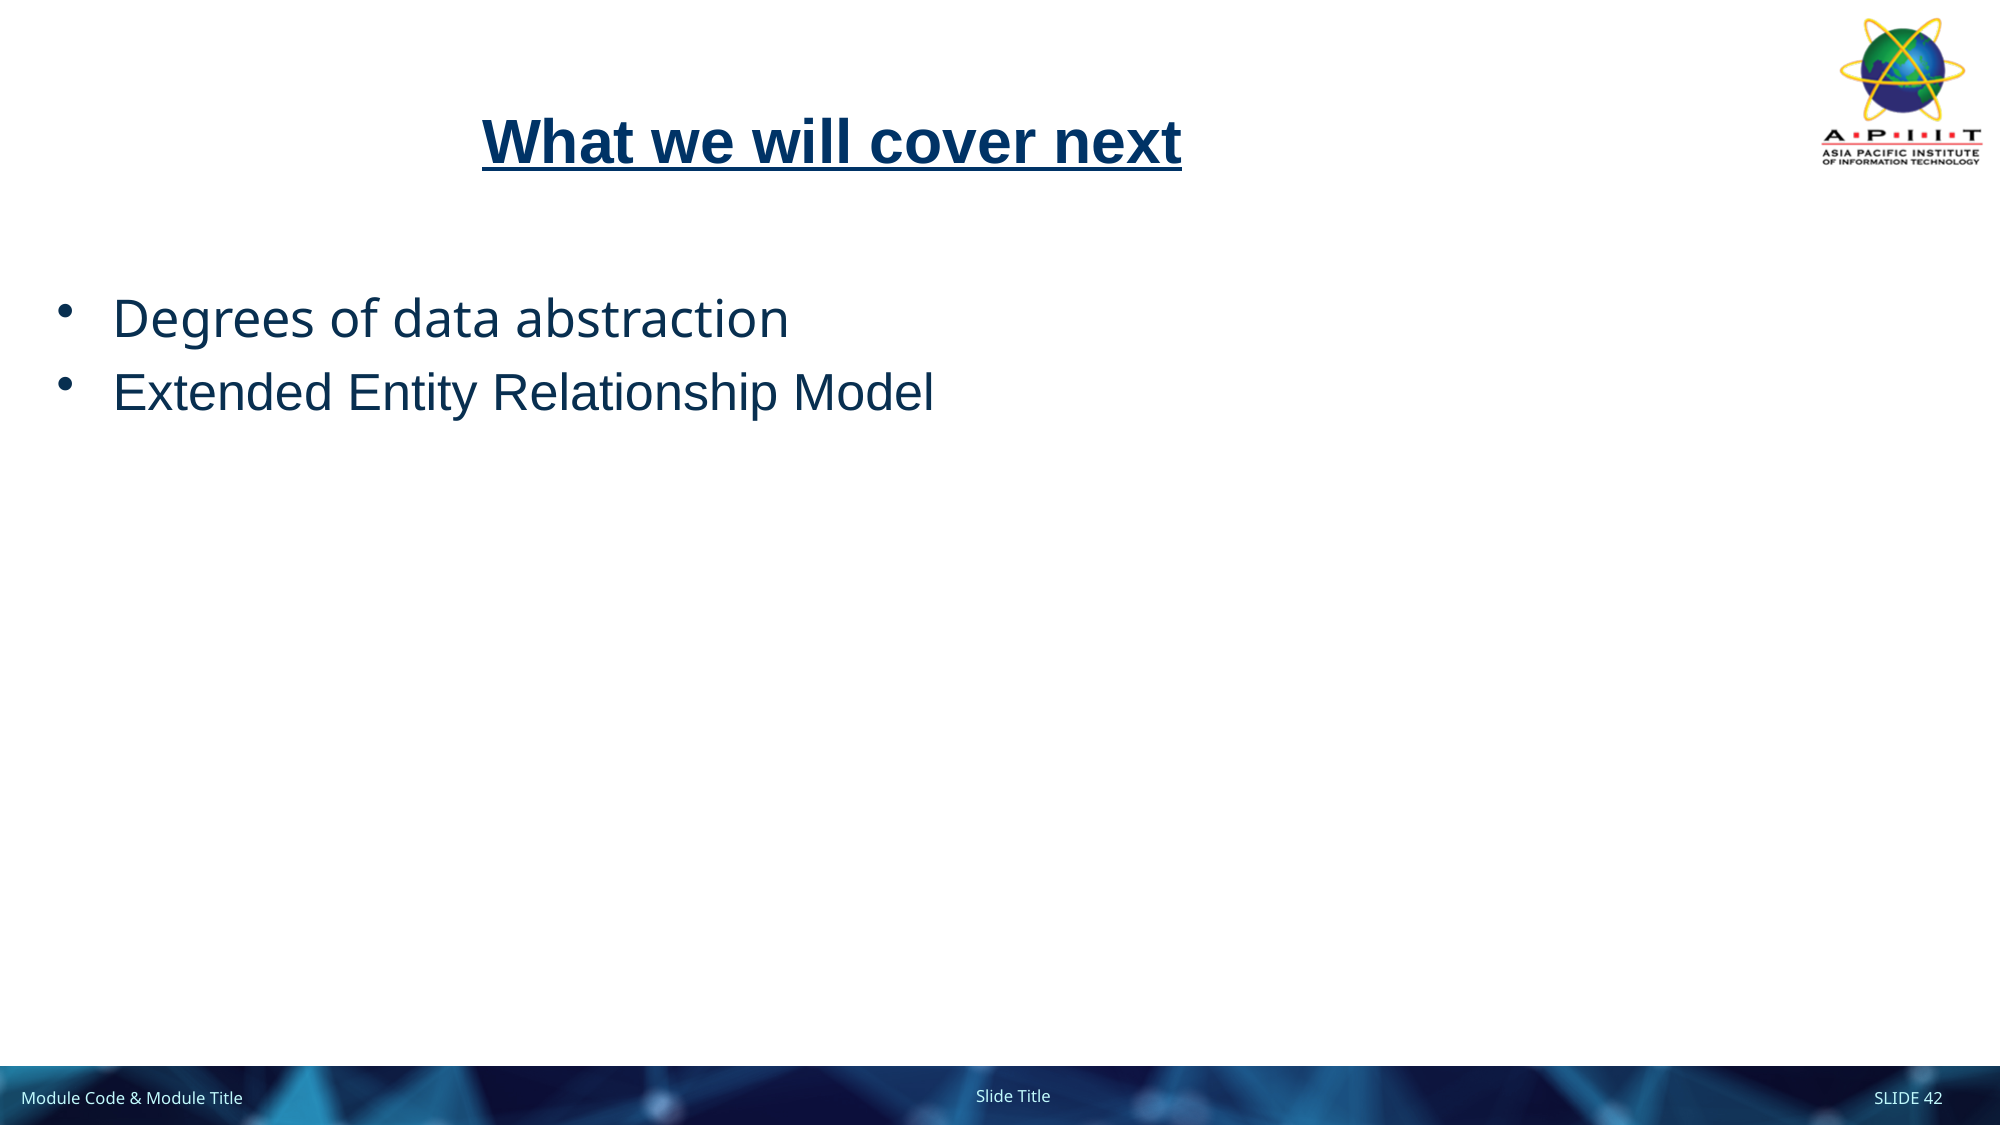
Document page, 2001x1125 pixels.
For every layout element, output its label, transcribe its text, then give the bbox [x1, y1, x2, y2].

picture [1803, 0, 2000, 182]
title What we will cover next [467, 37, 1207, 241]
picture [0, 1066, 2000, 1125]
list Degrees of data abstraction Extended Entity Relationship Model [41, 278, 1969, 1021]
